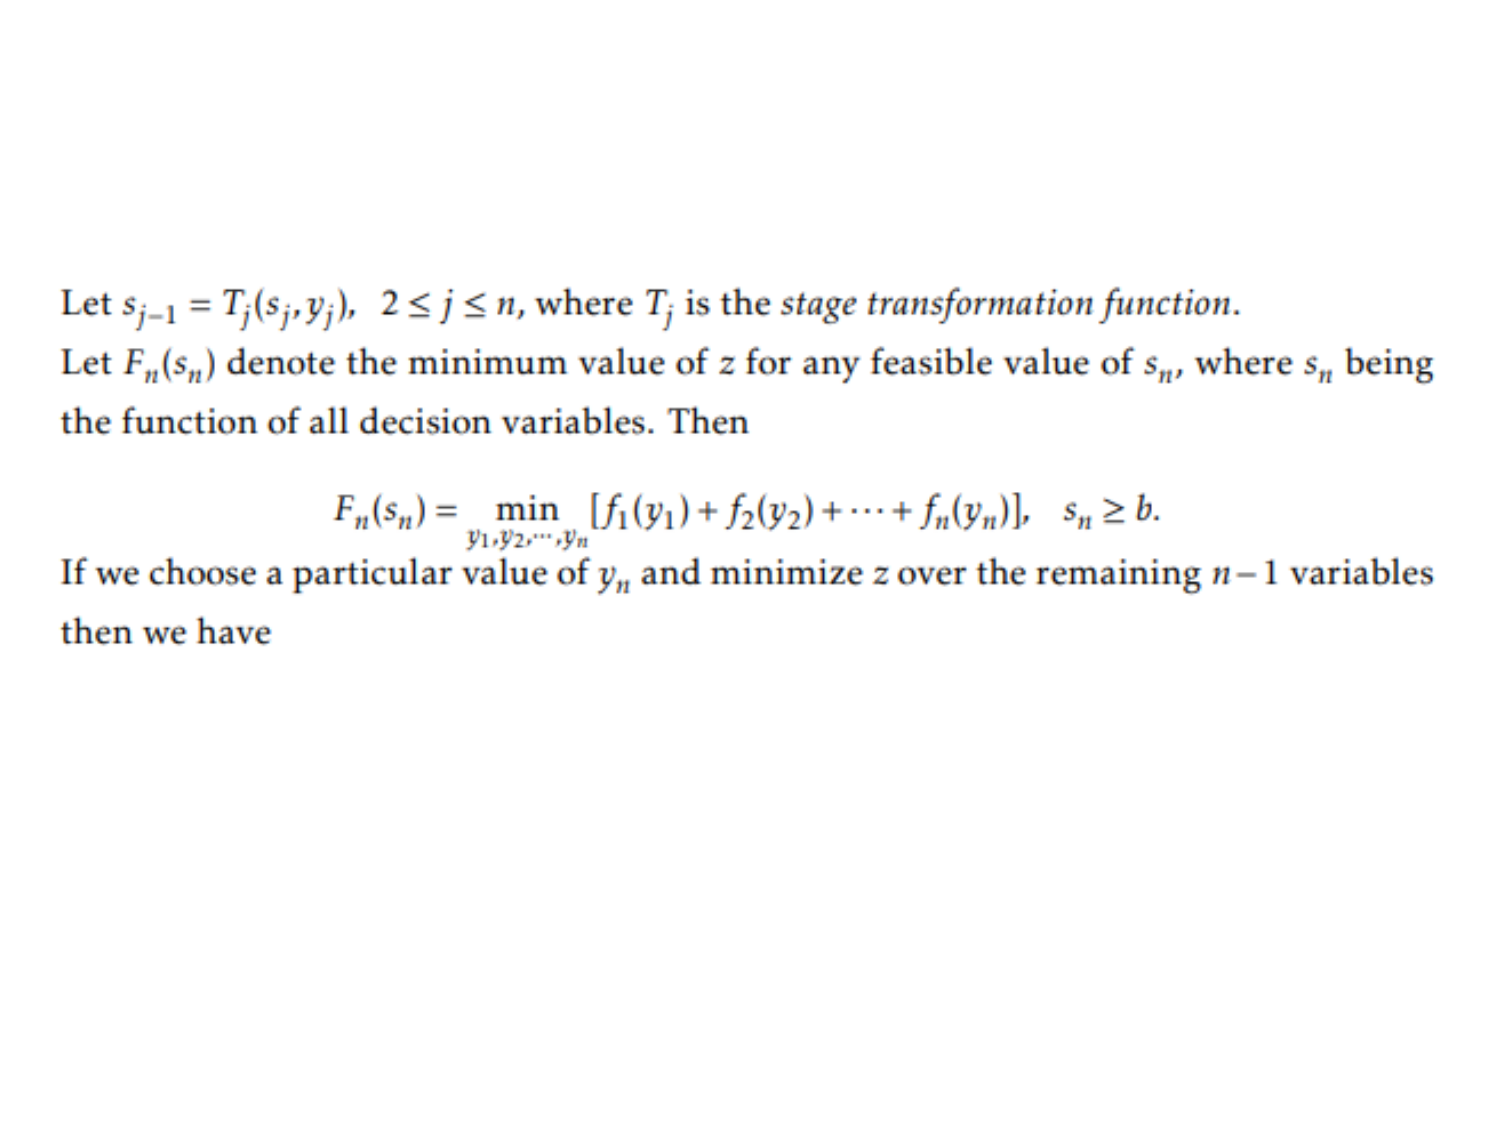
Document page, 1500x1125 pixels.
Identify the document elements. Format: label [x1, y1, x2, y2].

picture [23, 255, 1500, 740]
